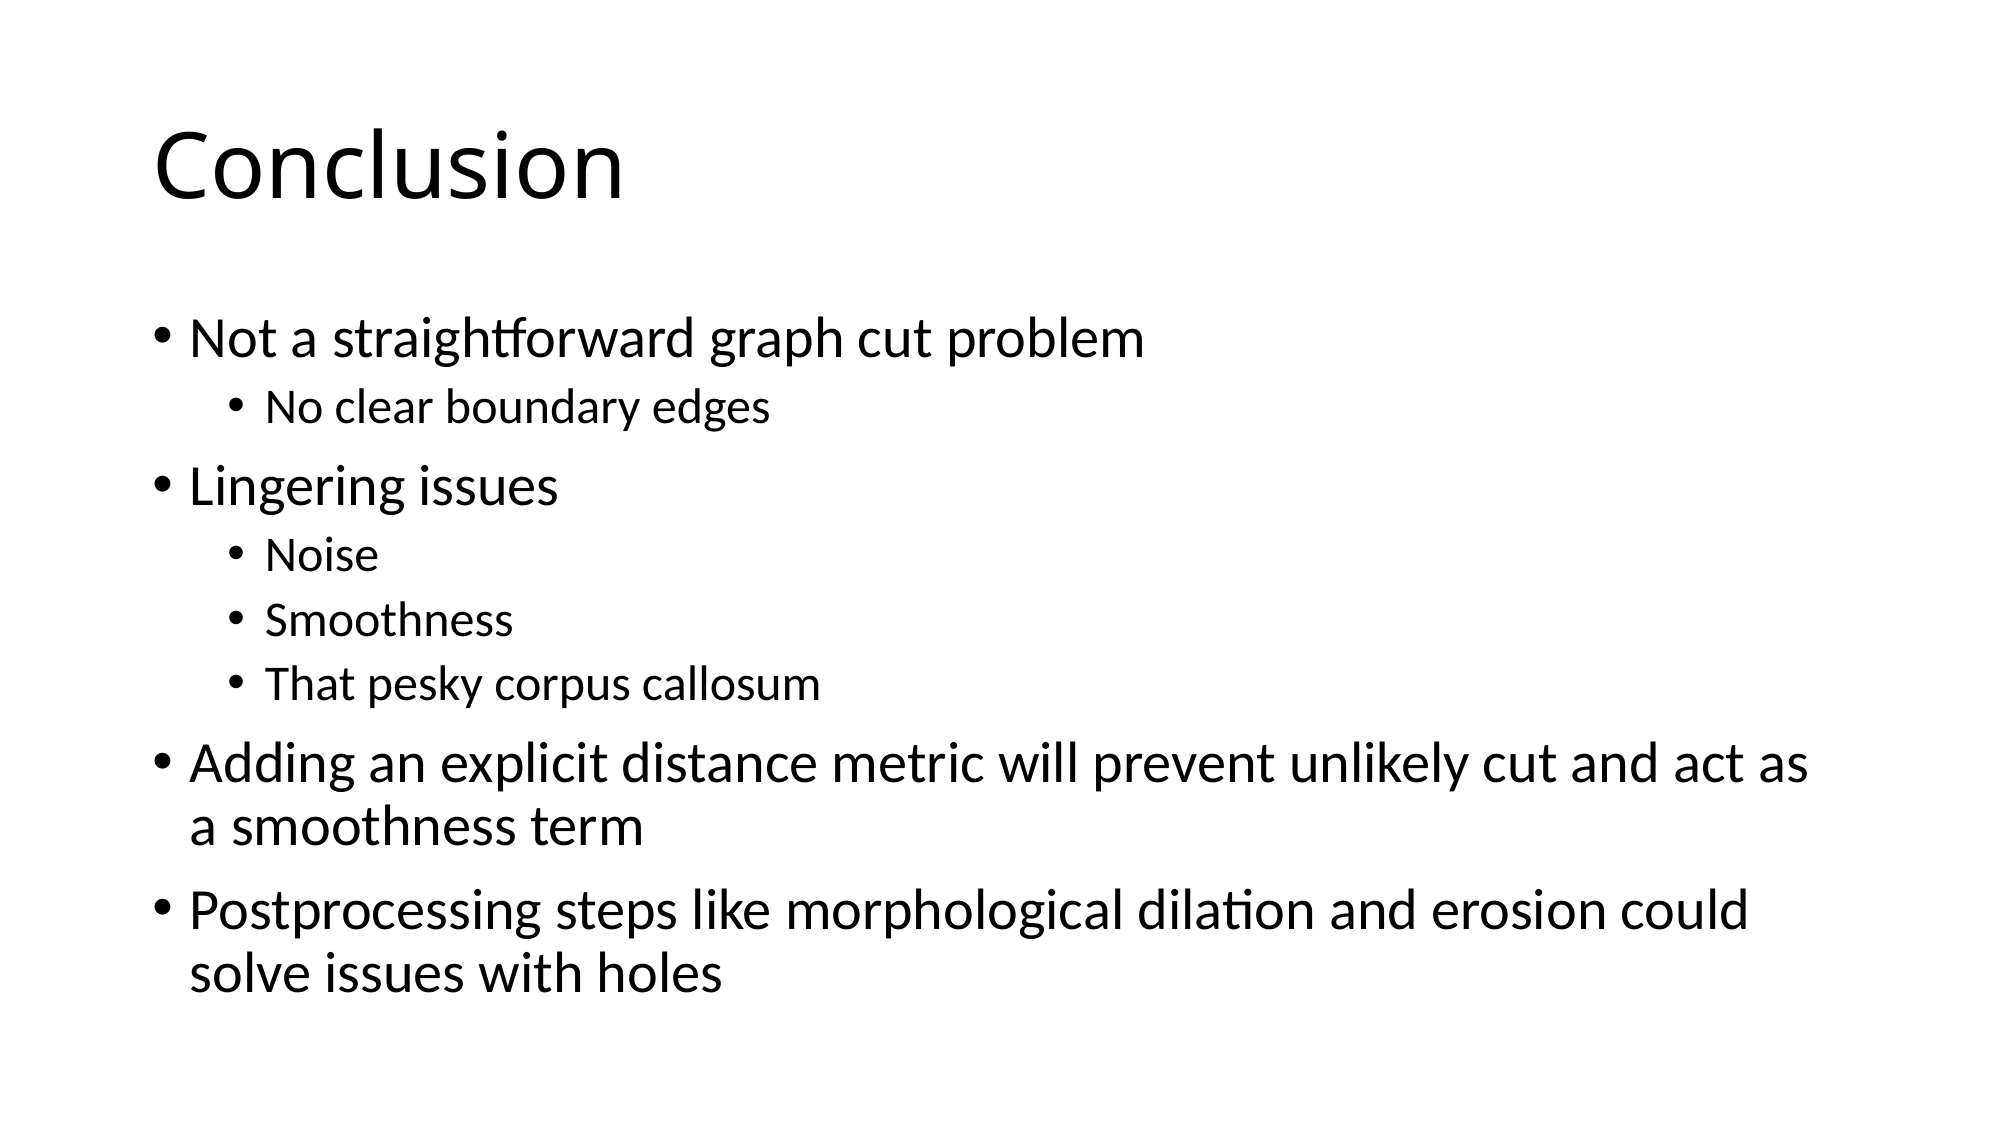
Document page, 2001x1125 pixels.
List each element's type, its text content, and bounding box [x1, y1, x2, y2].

title Conclusion [137, 59, 1863, 278]
list Not a straightforward graph cut problem No clear boundary edges Lingering issues Noise Smoothness That pesky corpus callosum Adding an explicit distance metric will prevent unlikely cut and act as a smoothness term Postprocessing steps like morphological dilation and erosion could solve issues with holes [137, 299, 1863, 1014]
